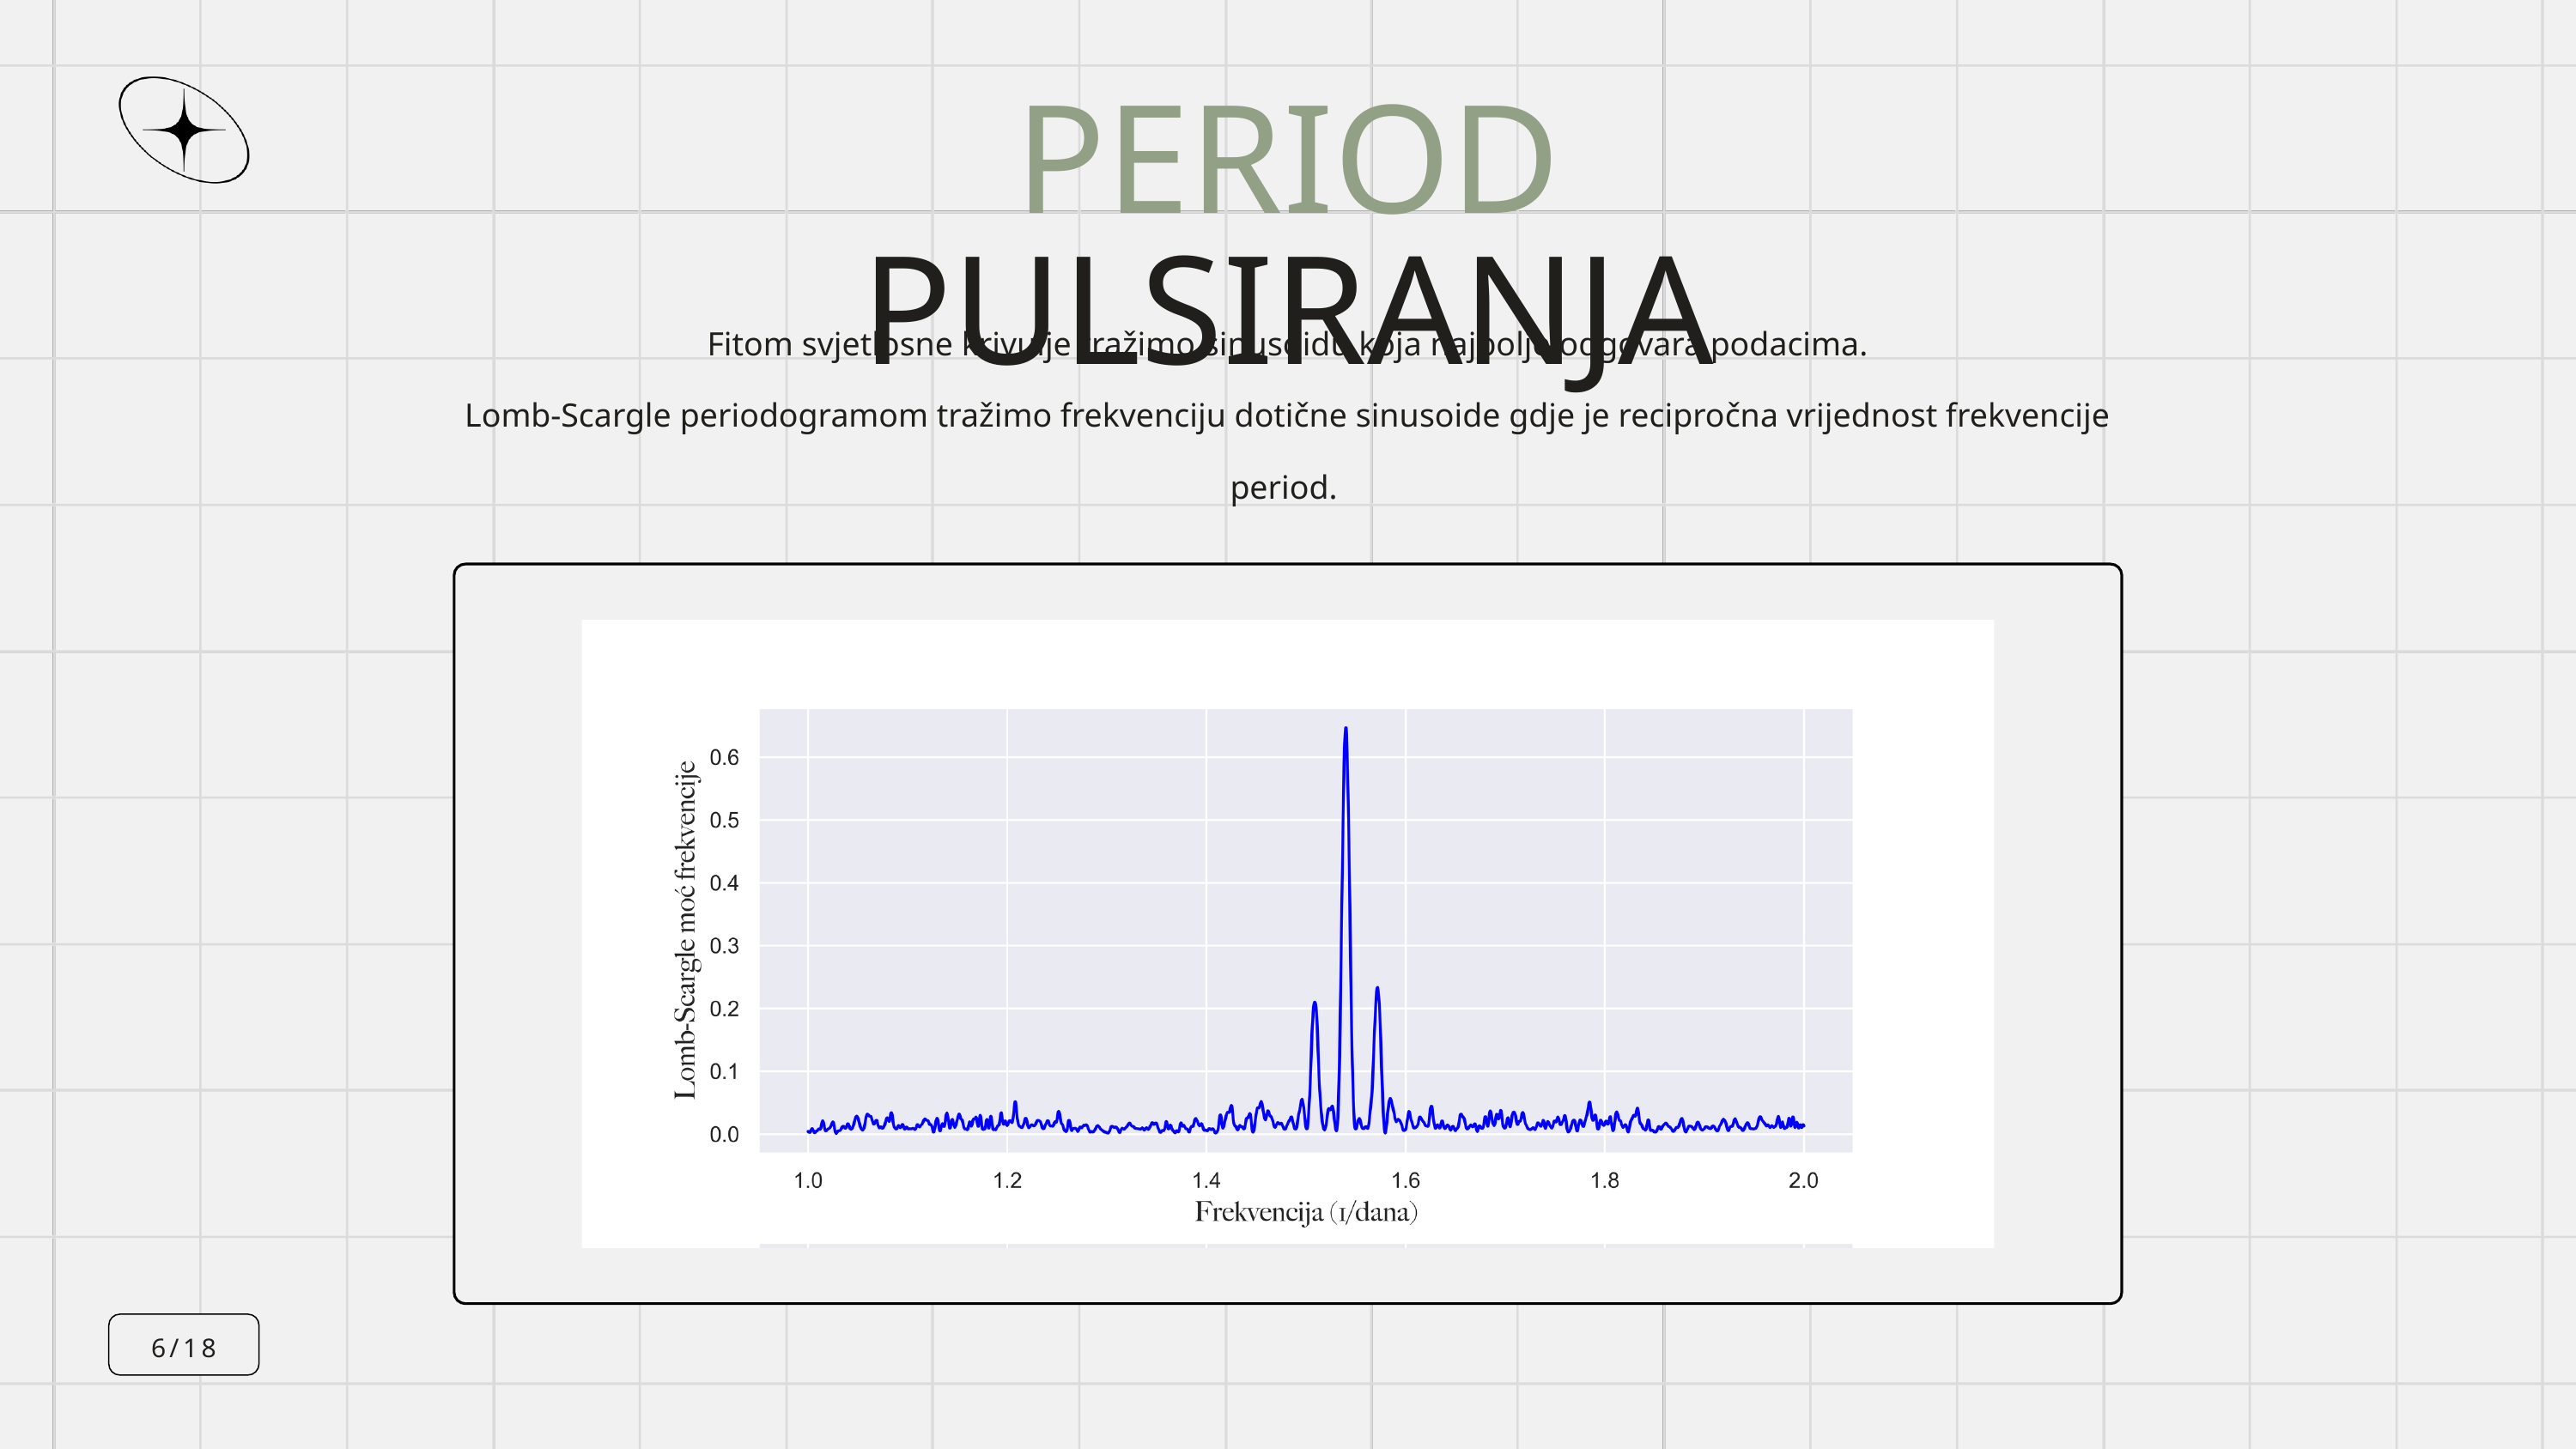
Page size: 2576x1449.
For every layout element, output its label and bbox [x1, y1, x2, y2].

text_box [108, 1313, 259, 1376]
text_box [0, 0, 2576, 1449]
text_box [453, 563, 2123, 1304]
text_box [581, 620, 1995, 1248]
